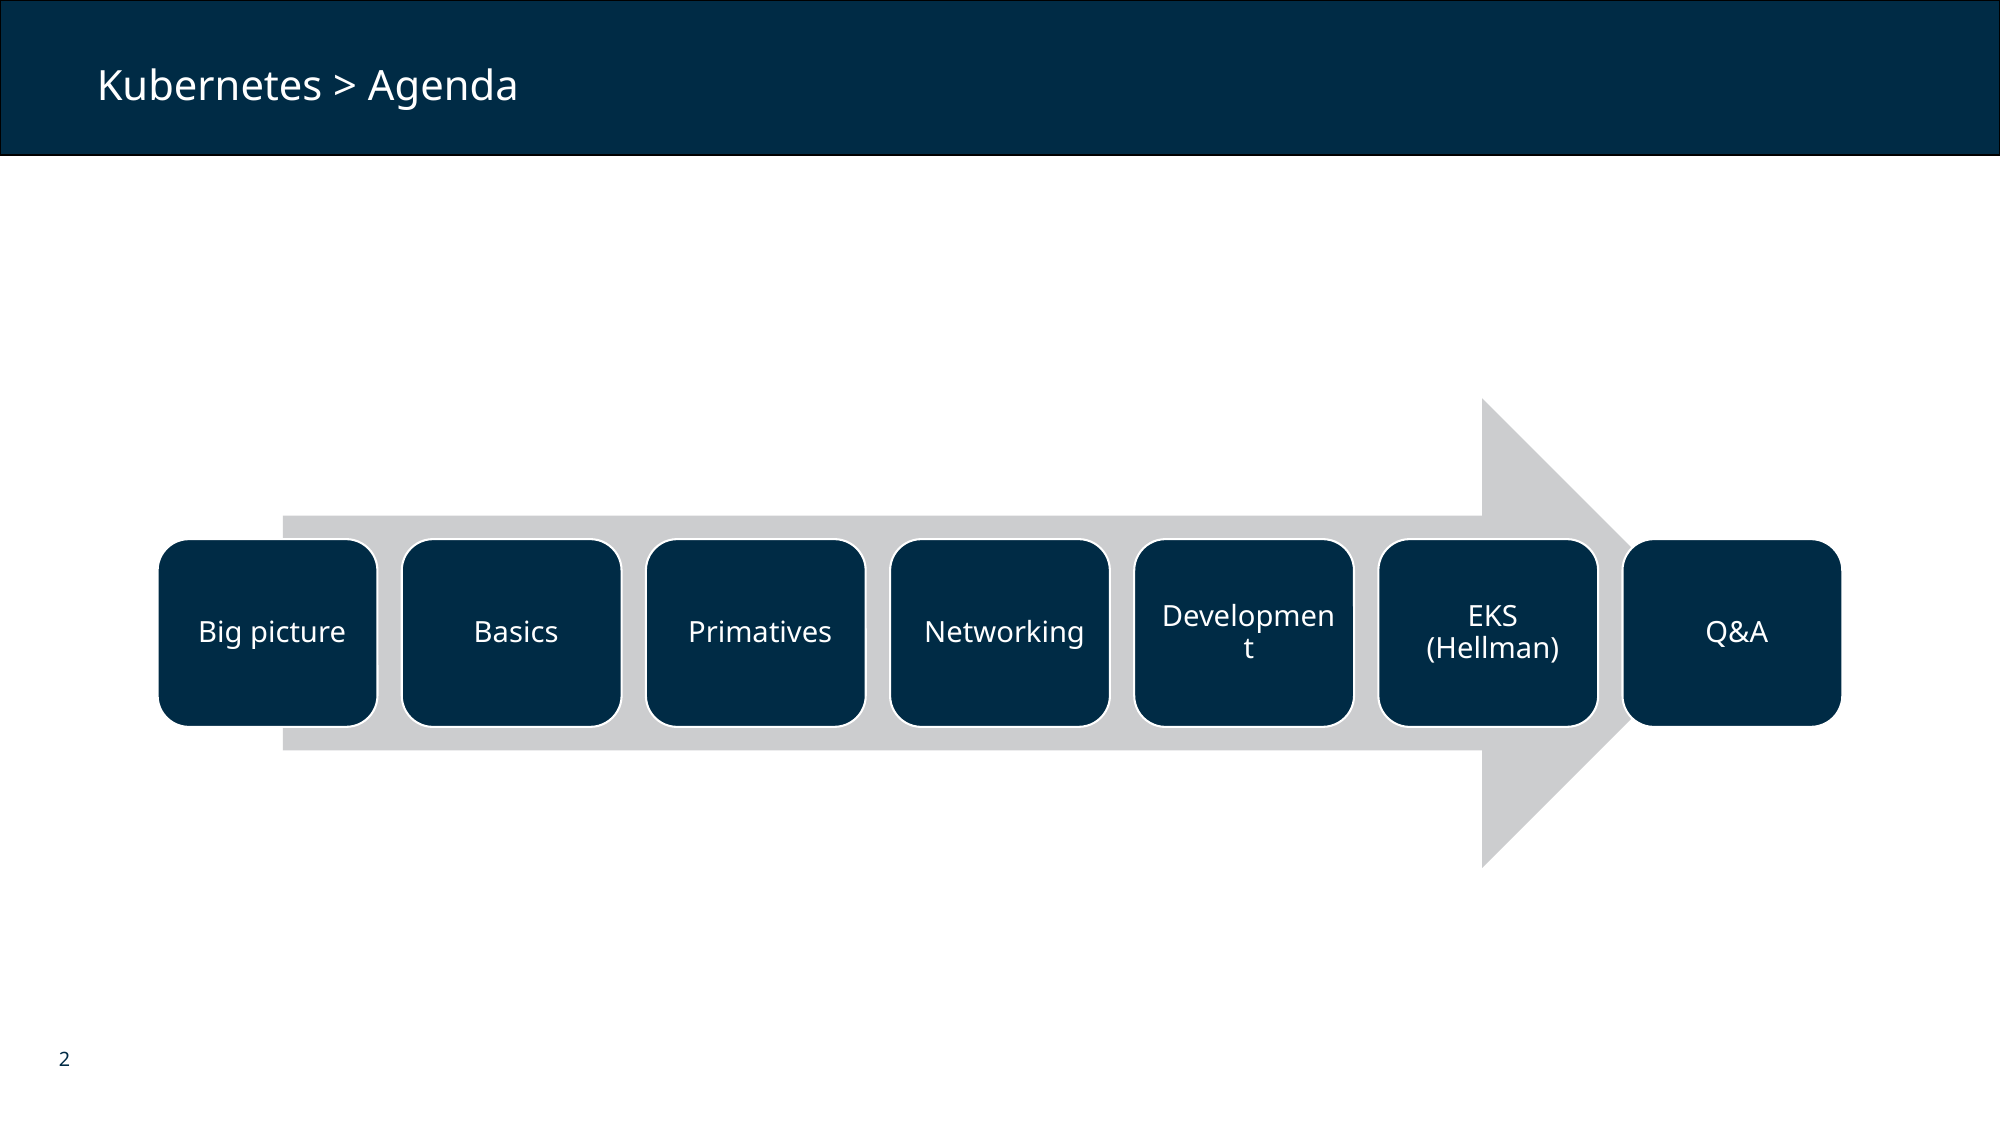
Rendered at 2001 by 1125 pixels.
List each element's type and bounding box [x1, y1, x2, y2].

text_box [0, 0, 2000, 156]
text_box [156, 398, 1844, 868]
